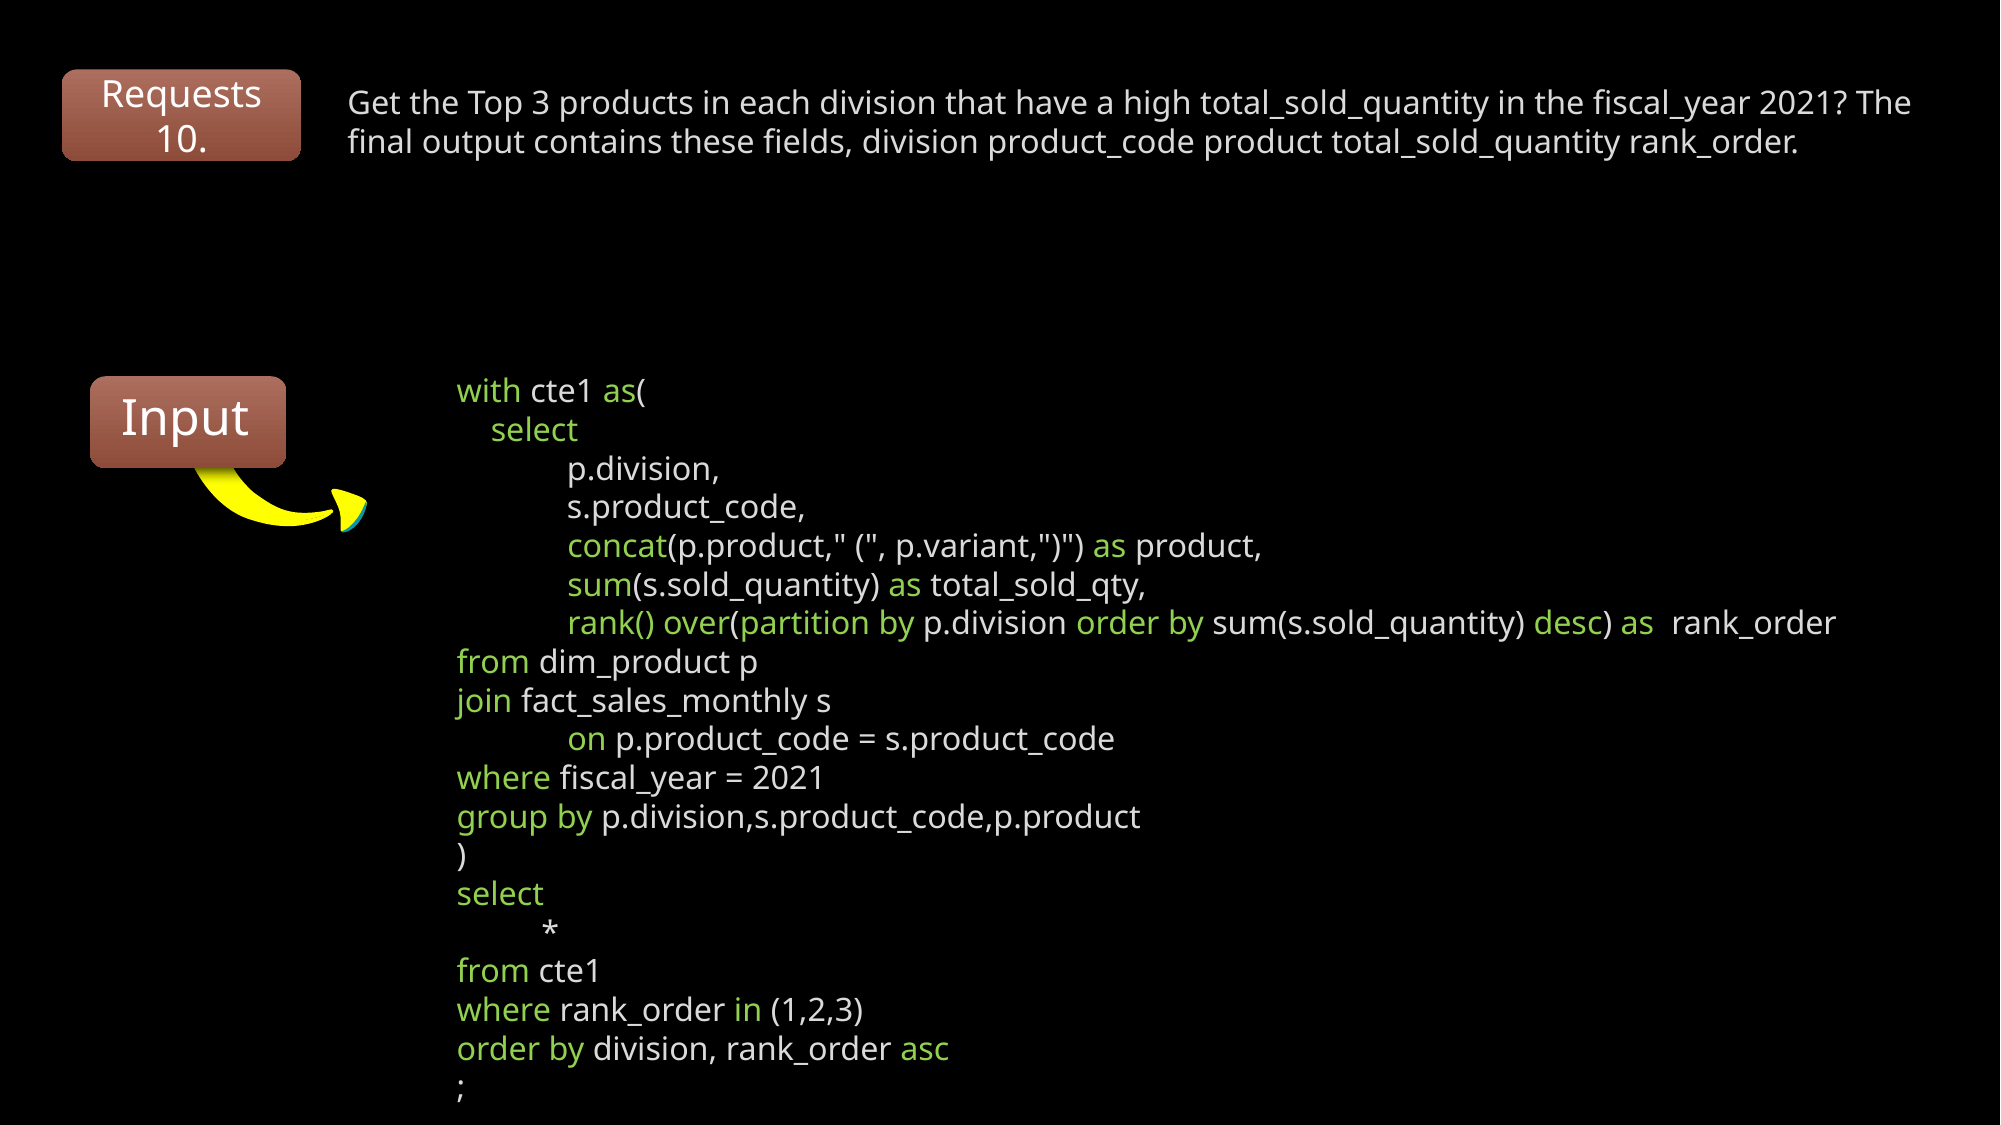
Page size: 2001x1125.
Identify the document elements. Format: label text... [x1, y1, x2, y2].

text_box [89, 362, 1876, 1125]
list Get the Top 3 products in each division that have a high total_sold_quantity in the fiscal_year 2021? The final output contains these fields, division product_code product total_sold_quantity rank_order. [327, 74, 1964, 194]
text_box Requests 10. [61, 69, 302, 162]
